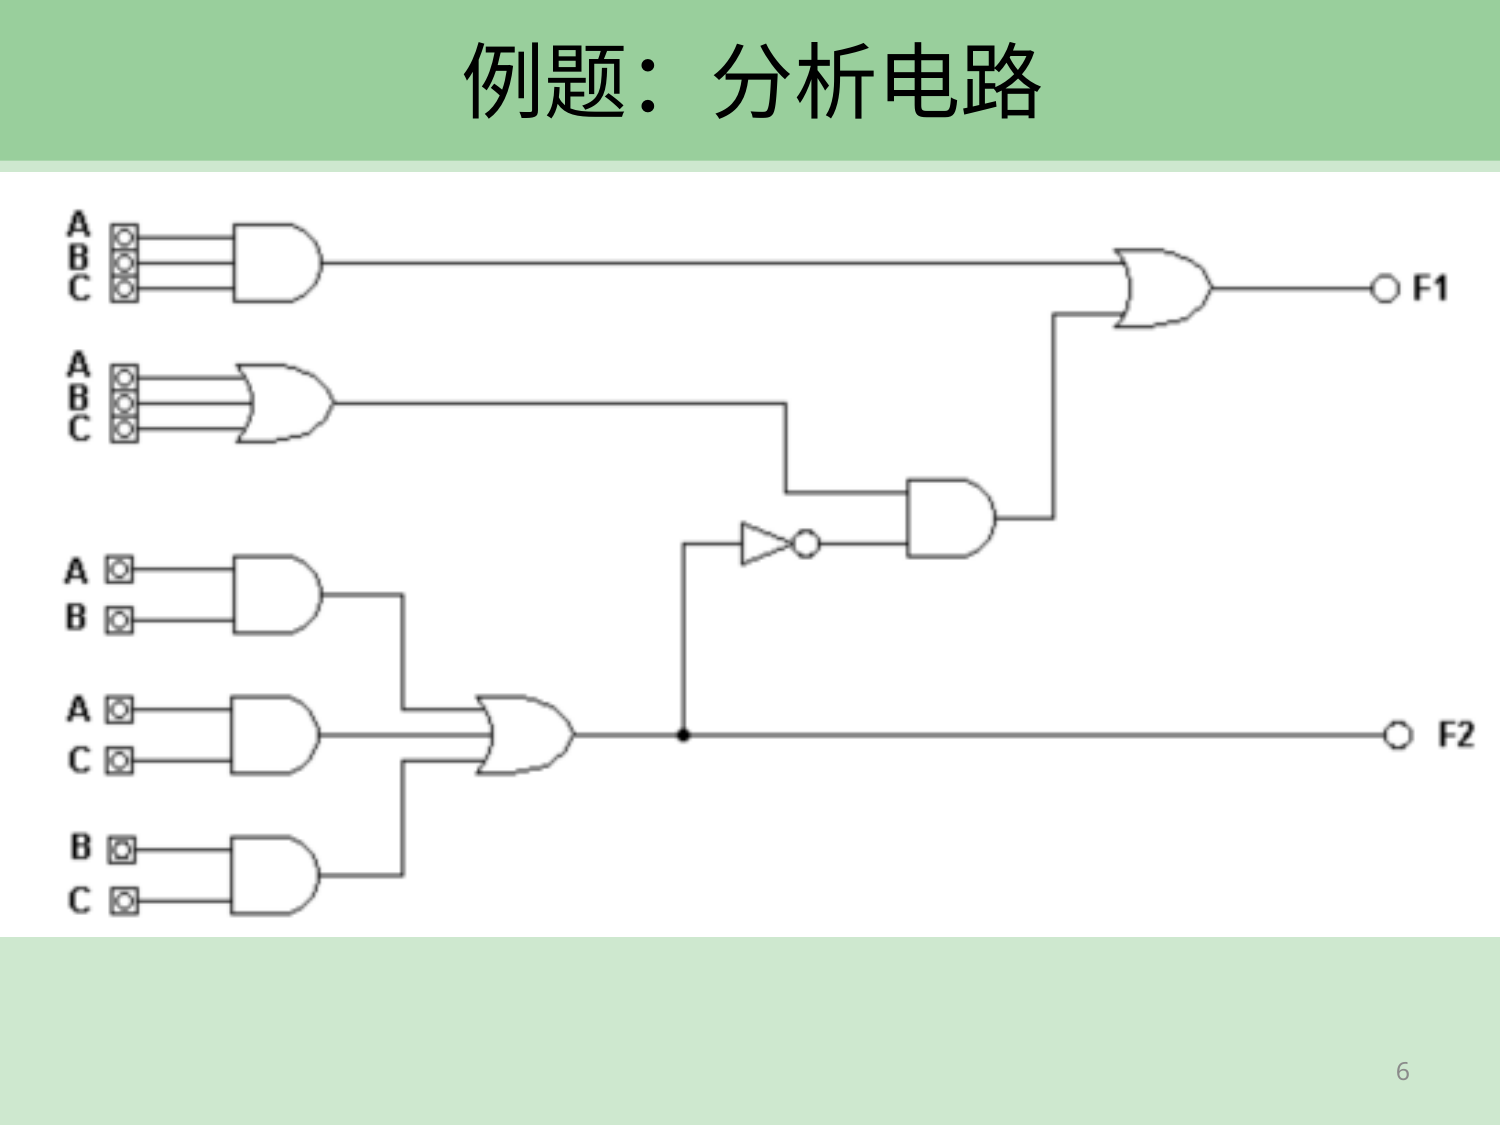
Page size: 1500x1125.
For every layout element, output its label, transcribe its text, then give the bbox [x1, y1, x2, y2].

title 例题：分析电路 [17, 15, 1489, 143]
picture [0, 172, 1500, 937]
slide_number 6 [1187, 1042, 1425, 1103]
